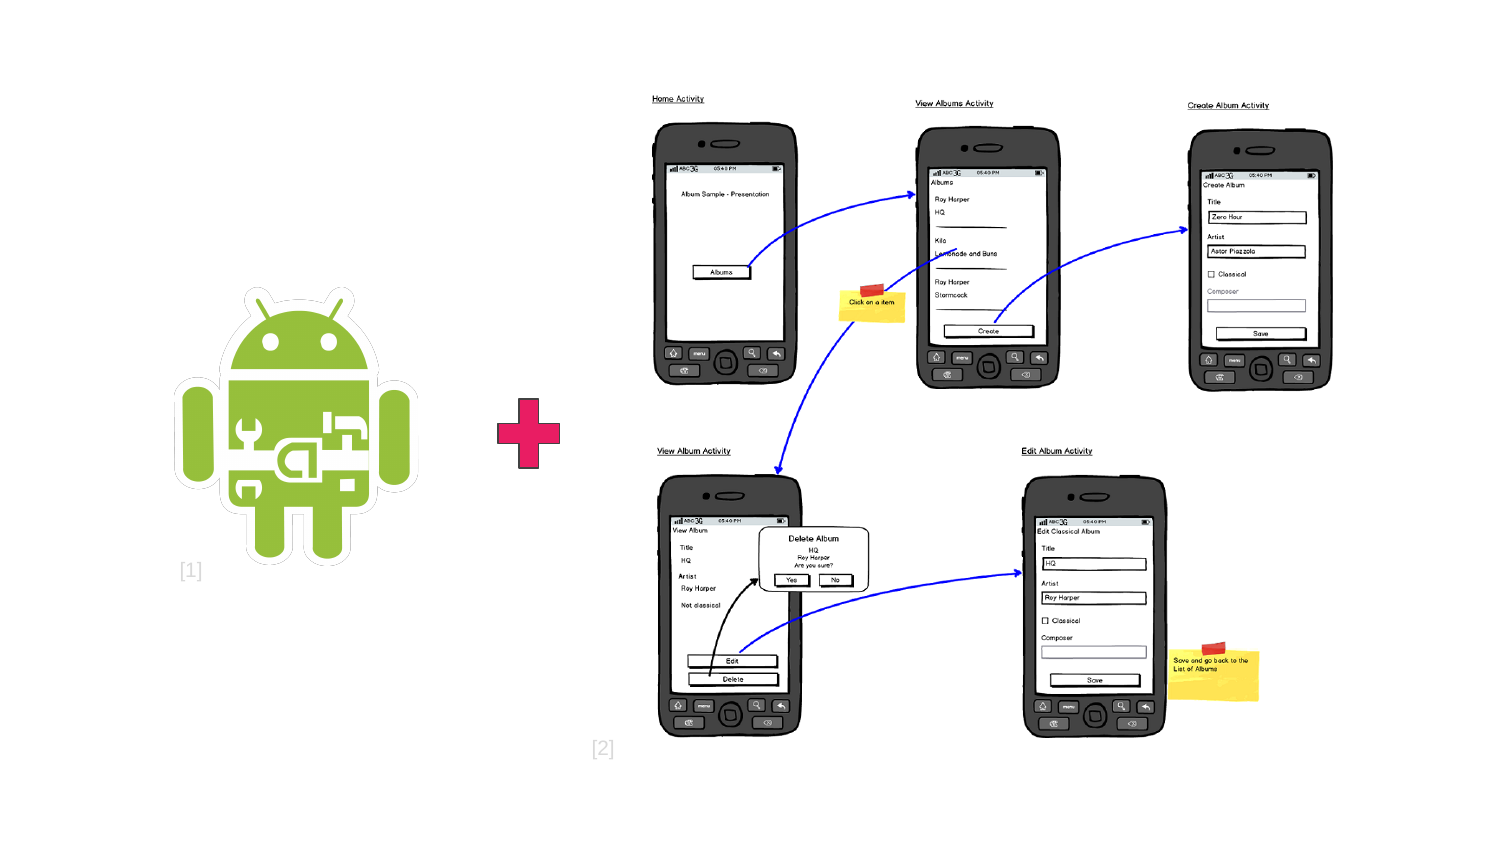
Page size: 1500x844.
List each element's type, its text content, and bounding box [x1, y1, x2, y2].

text_box [2] [576, 719, 713, 766]
picture [652, 92, 1333, 738]
picture [173, 287, 419, 567]
text_box [498, 398, 560, 469]
text_box [1] [164, 541, 300, 588]
